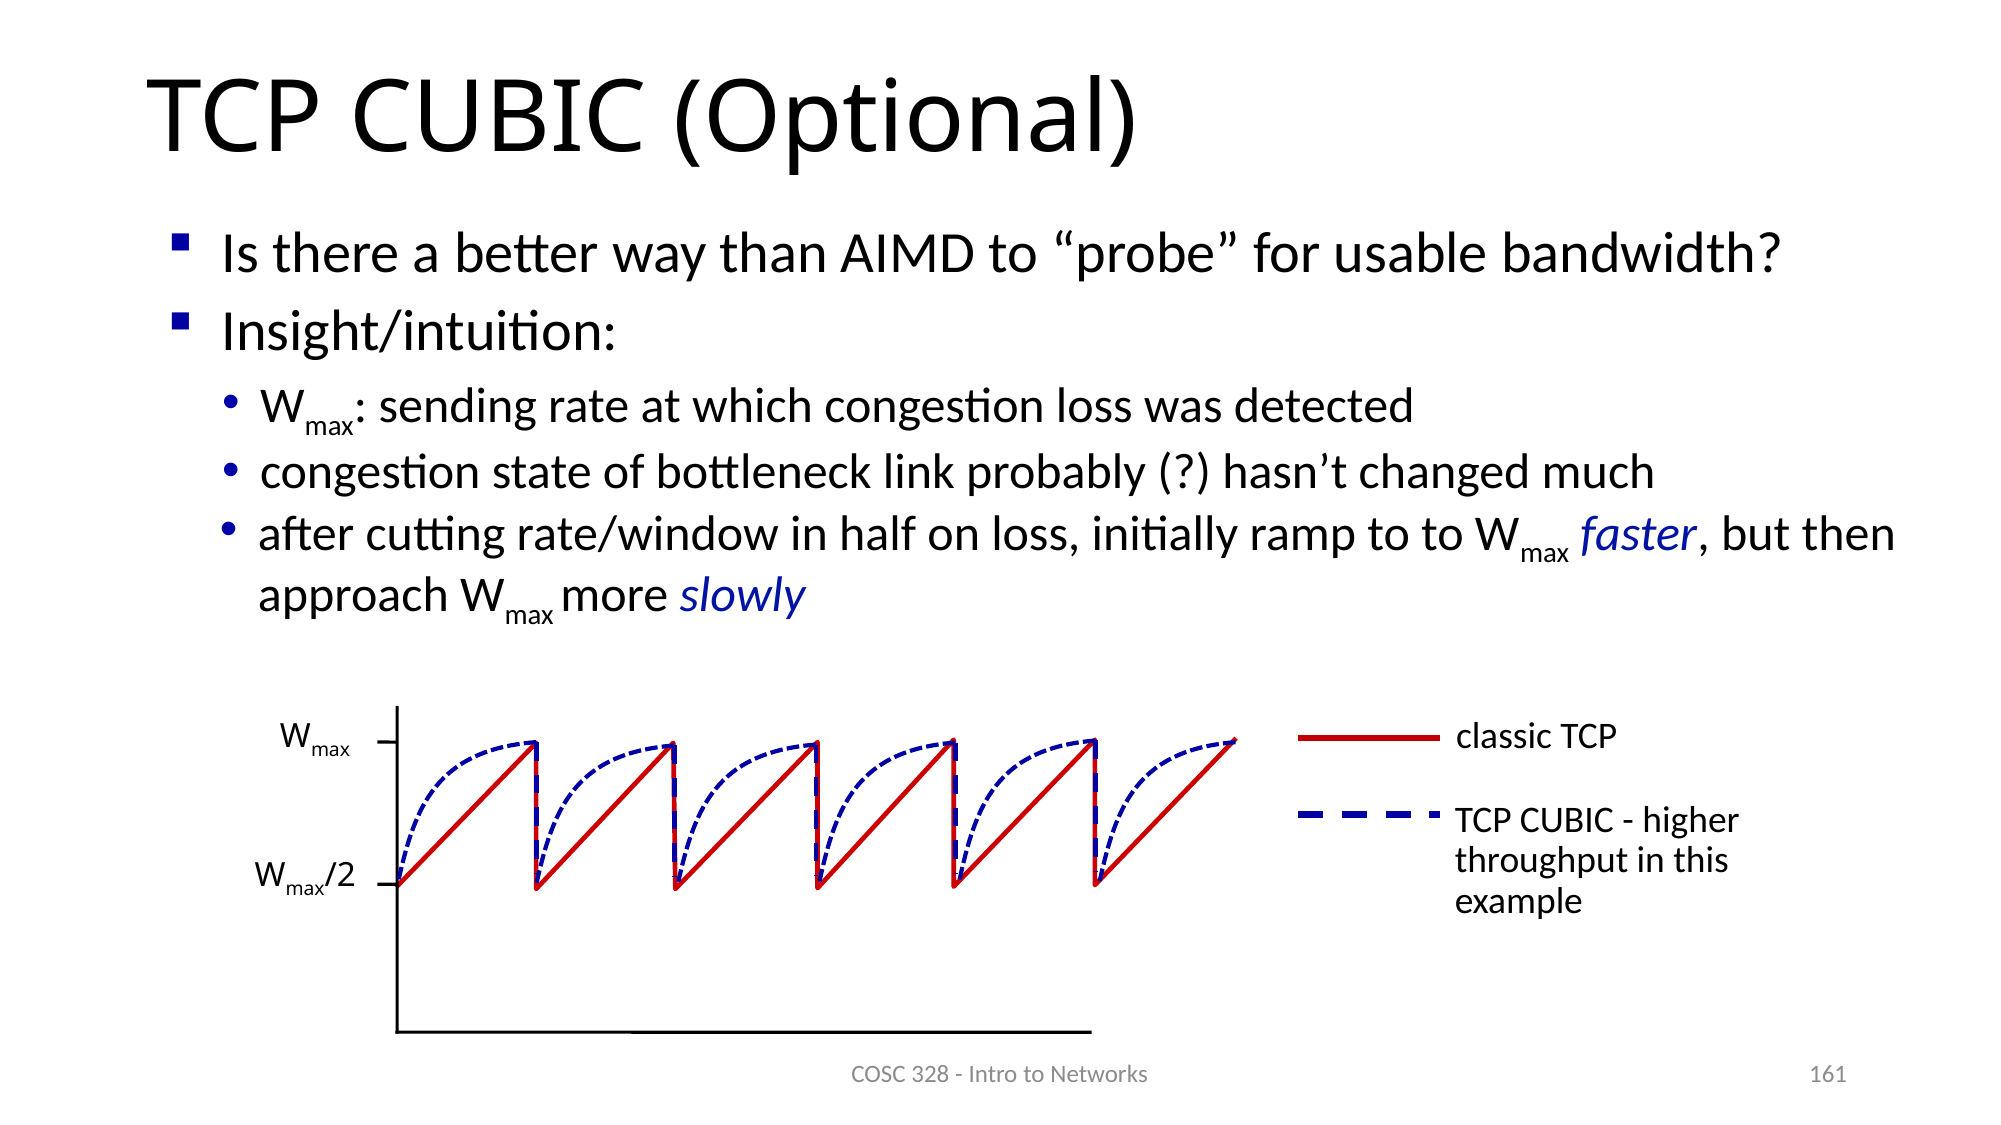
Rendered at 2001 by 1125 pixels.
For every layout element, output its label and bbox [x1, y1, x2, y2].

slide_number [1412, 1042, 1863, 1103]
text_box [128, 214, 1963, 1056]
title [131, 45, 2000, 193]
footer [662, 1042, 1338, 1103]
